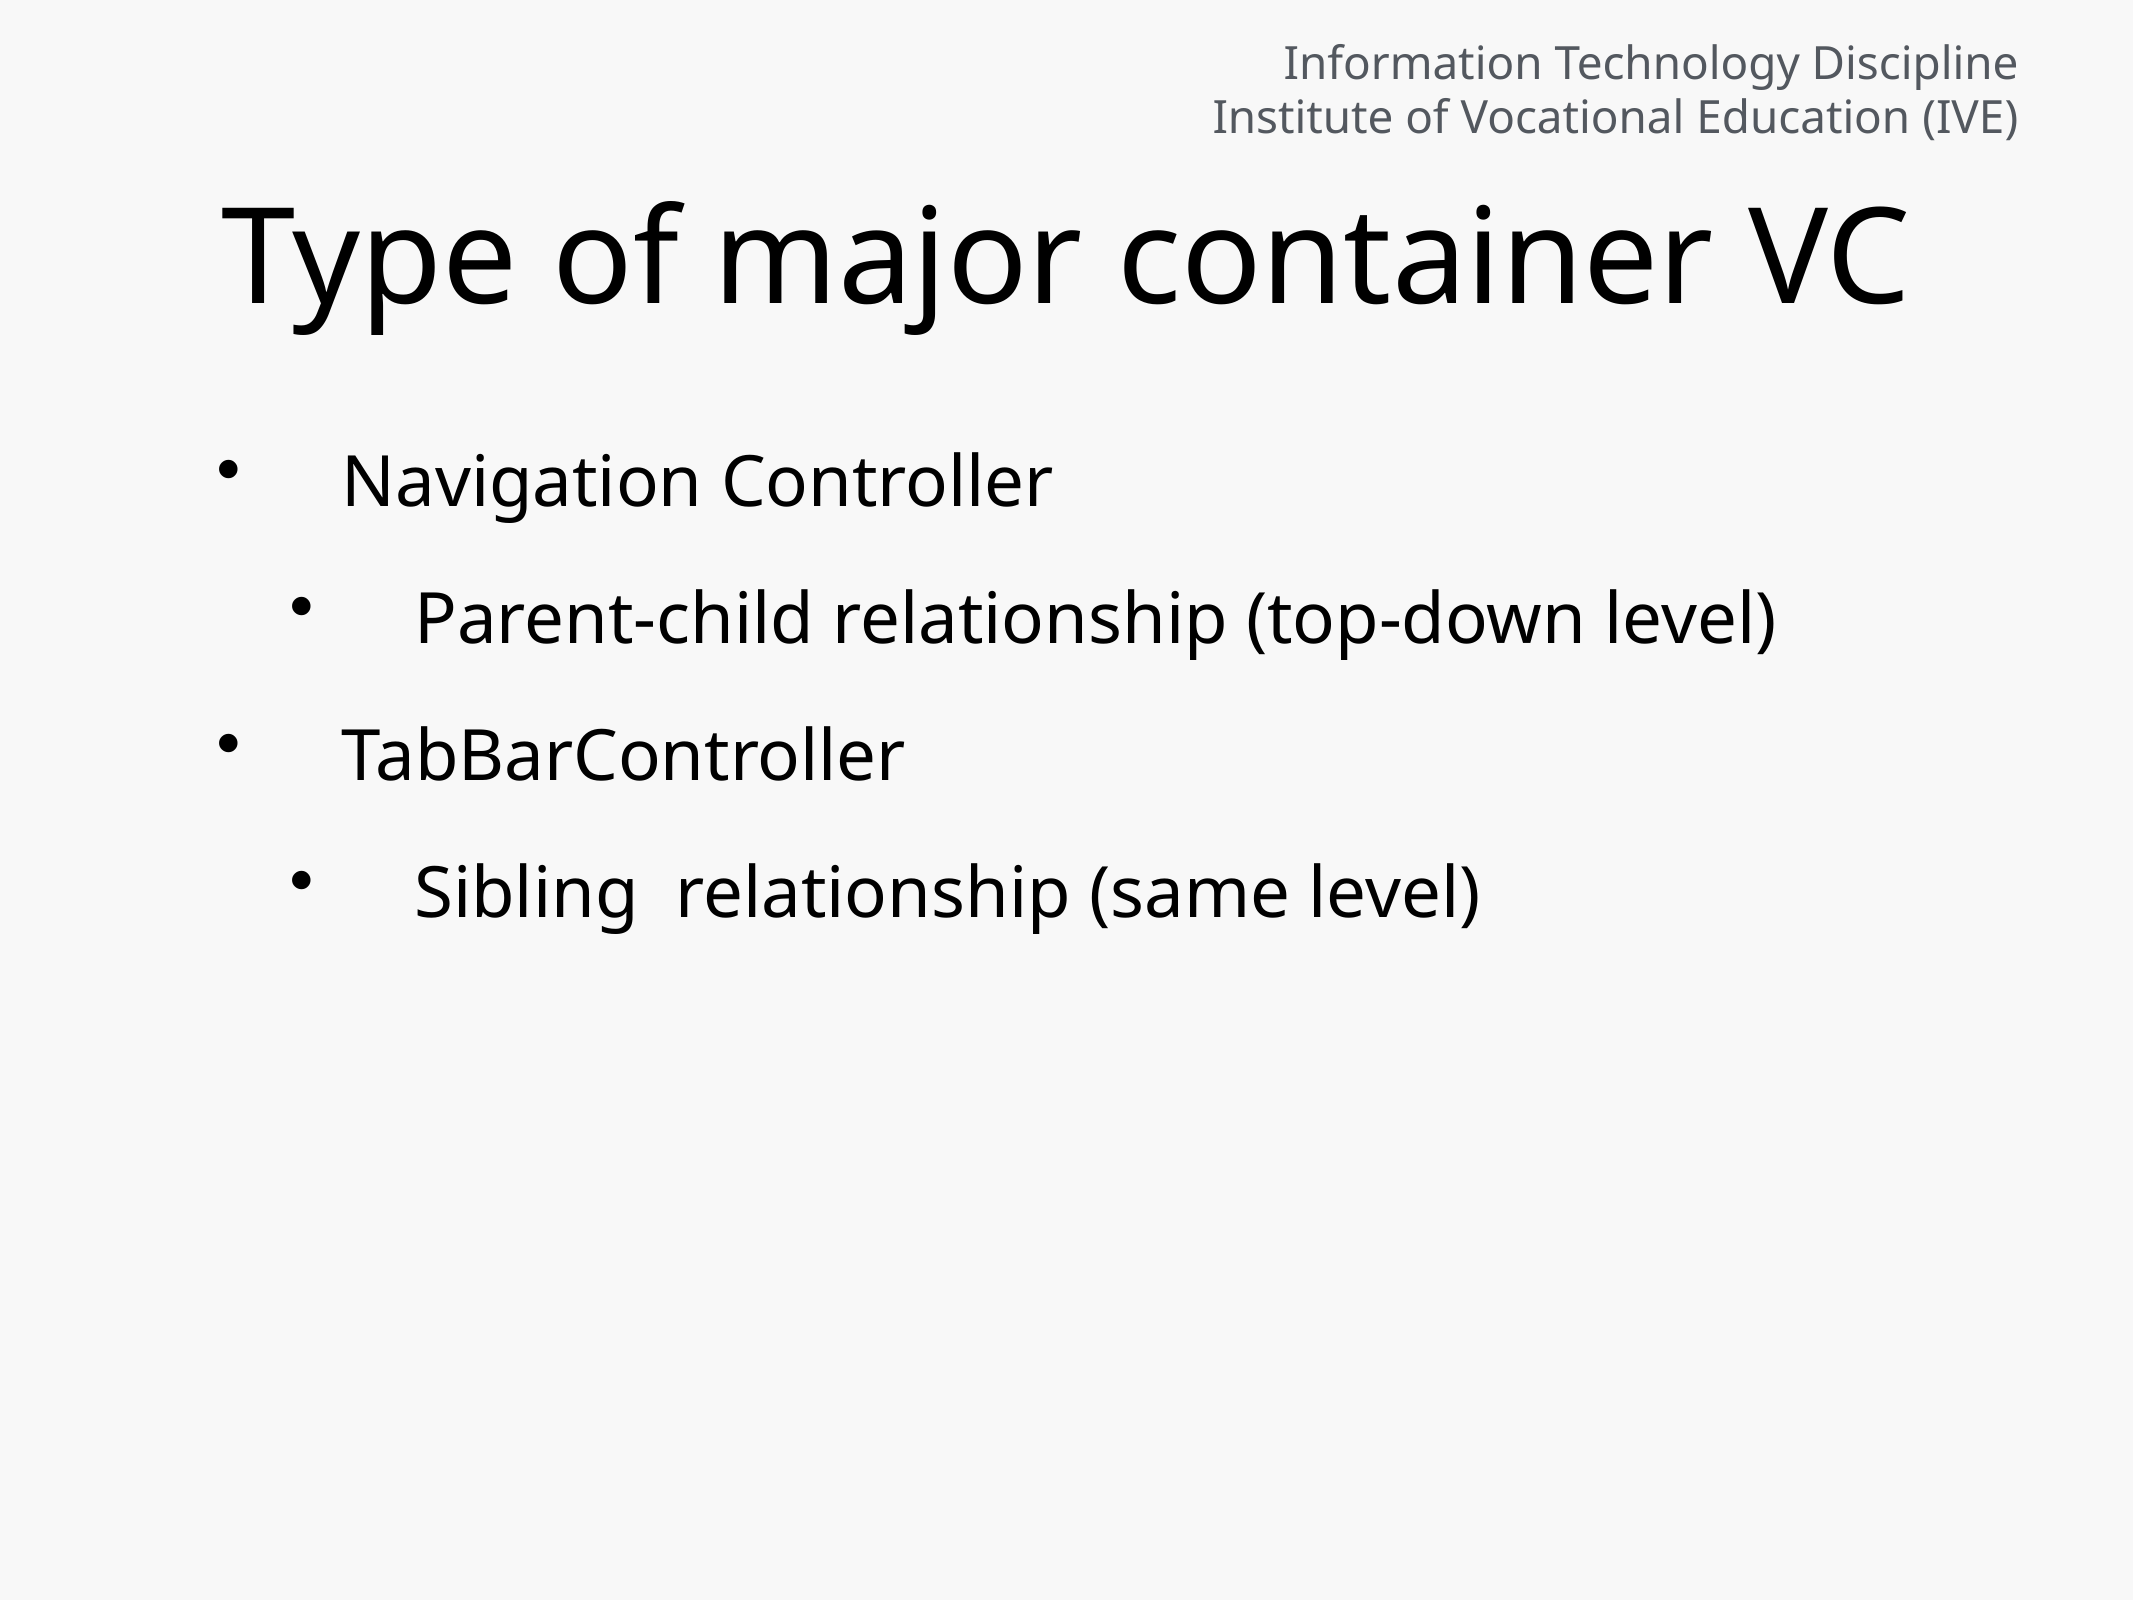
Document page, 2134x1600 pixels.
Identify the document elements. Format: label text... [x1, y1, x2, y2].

list Navigation Controller Parent-child relationship (top-down level) TabBarController Sibling relationship (same level) [155, 428, 1978, 1459]
title Type of major container VC [155, 72, 1978, 428]
